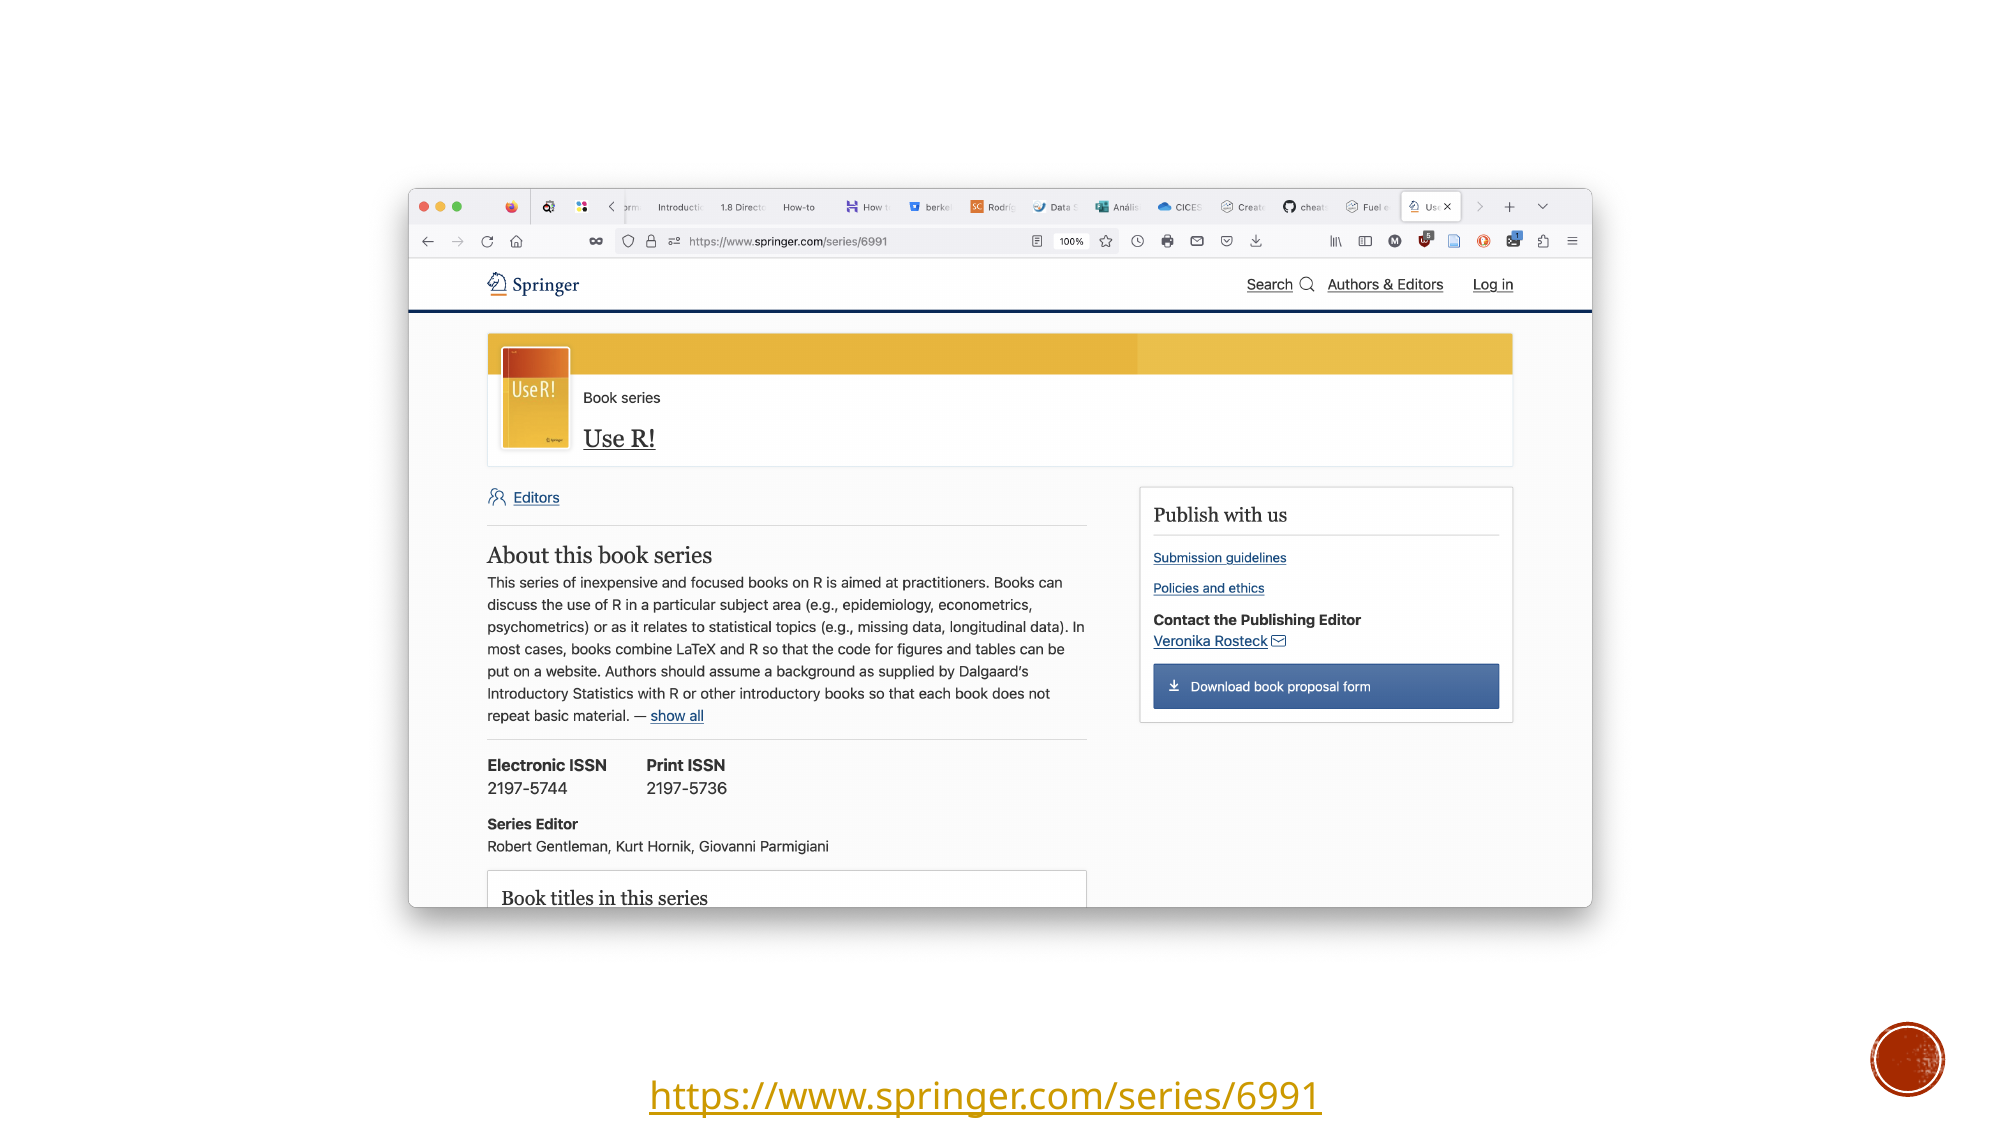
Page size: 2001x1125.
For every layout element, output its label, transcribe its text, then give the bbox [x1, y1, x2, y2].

picture [362, 157, 1638, 968]
text_box https://www.springer.com/series/6991 [634, 1064, 1366, 1125]
